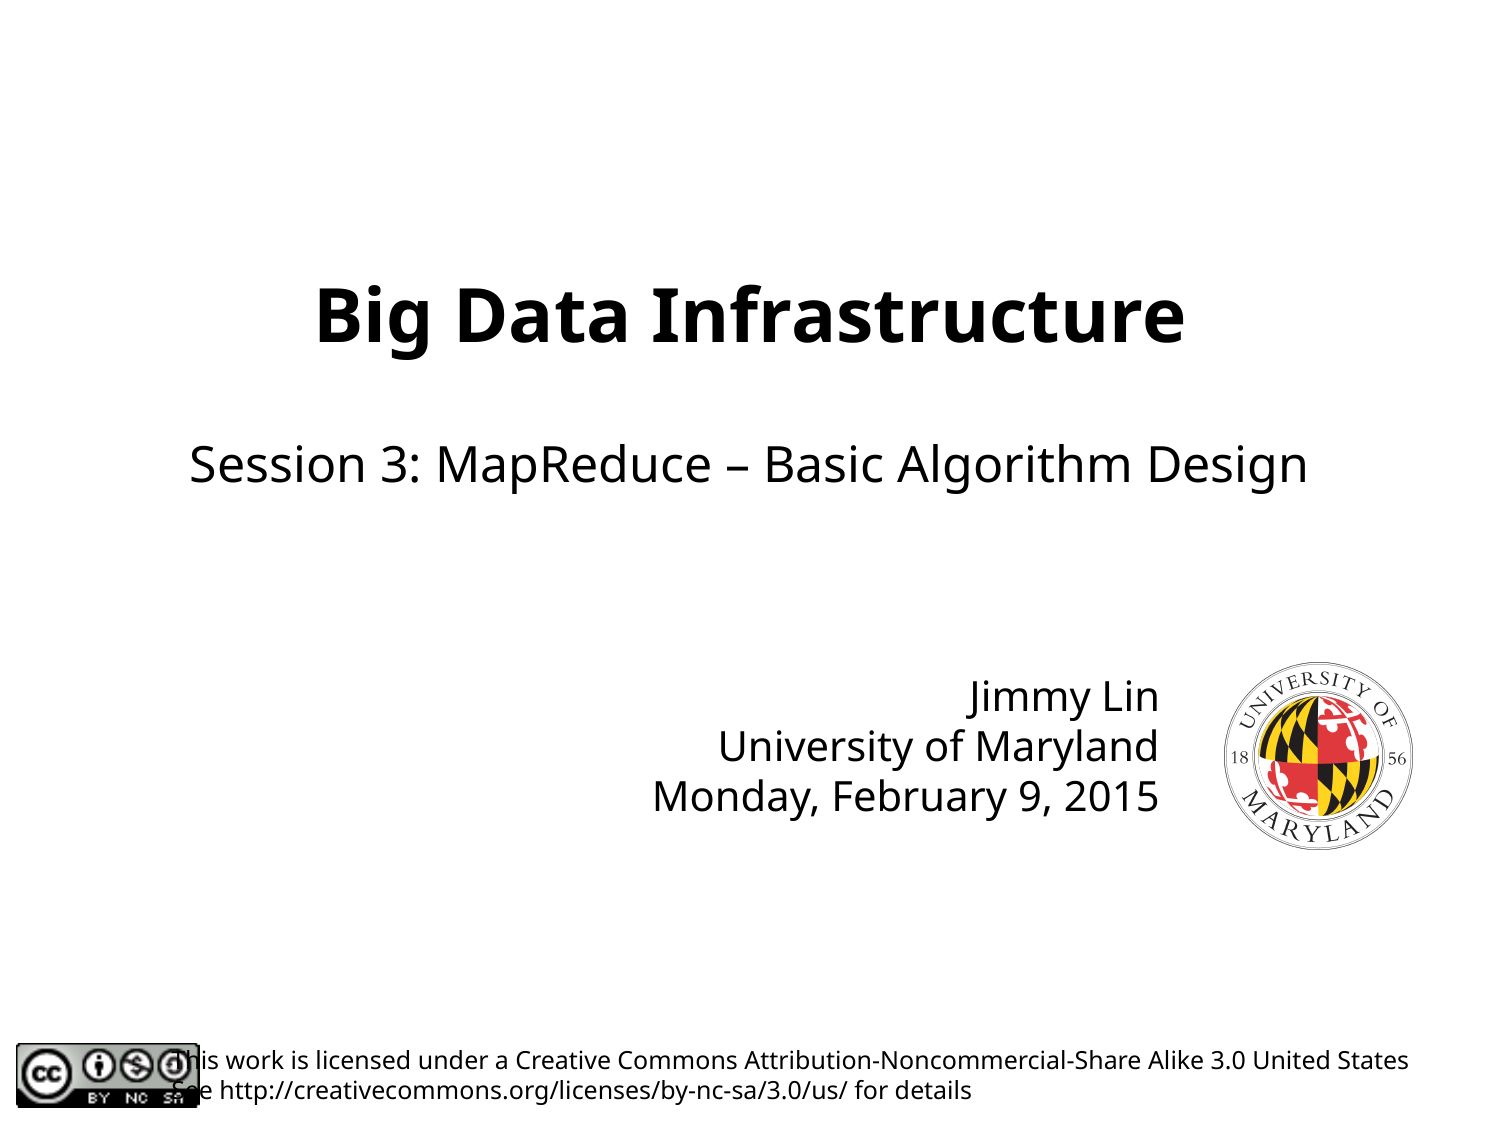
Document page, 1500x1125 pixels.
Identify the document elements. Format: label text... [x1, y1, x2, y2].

text_box Jimmy Lin University of Maryland Monday, February 9, 2015 [537, 662, 1175, 850]
text_box This work is licensed under a Creative Commons Attribution-Noncommercial-Share Alike 3.0 United States See http://creativecommons.org/licenses/by-nc-sa/3.0/us/ for details [156, 1037, 1426, 1113]
picture [16, 1042, 201, 1108]
text_box Session 3: MapReduce – Basic Algorithm Design [12, 387, 1488, 538]
text_box Big Data Infrastructure [12, 199, 1488, 387]
picture [1224, 662, 1413, 851]
